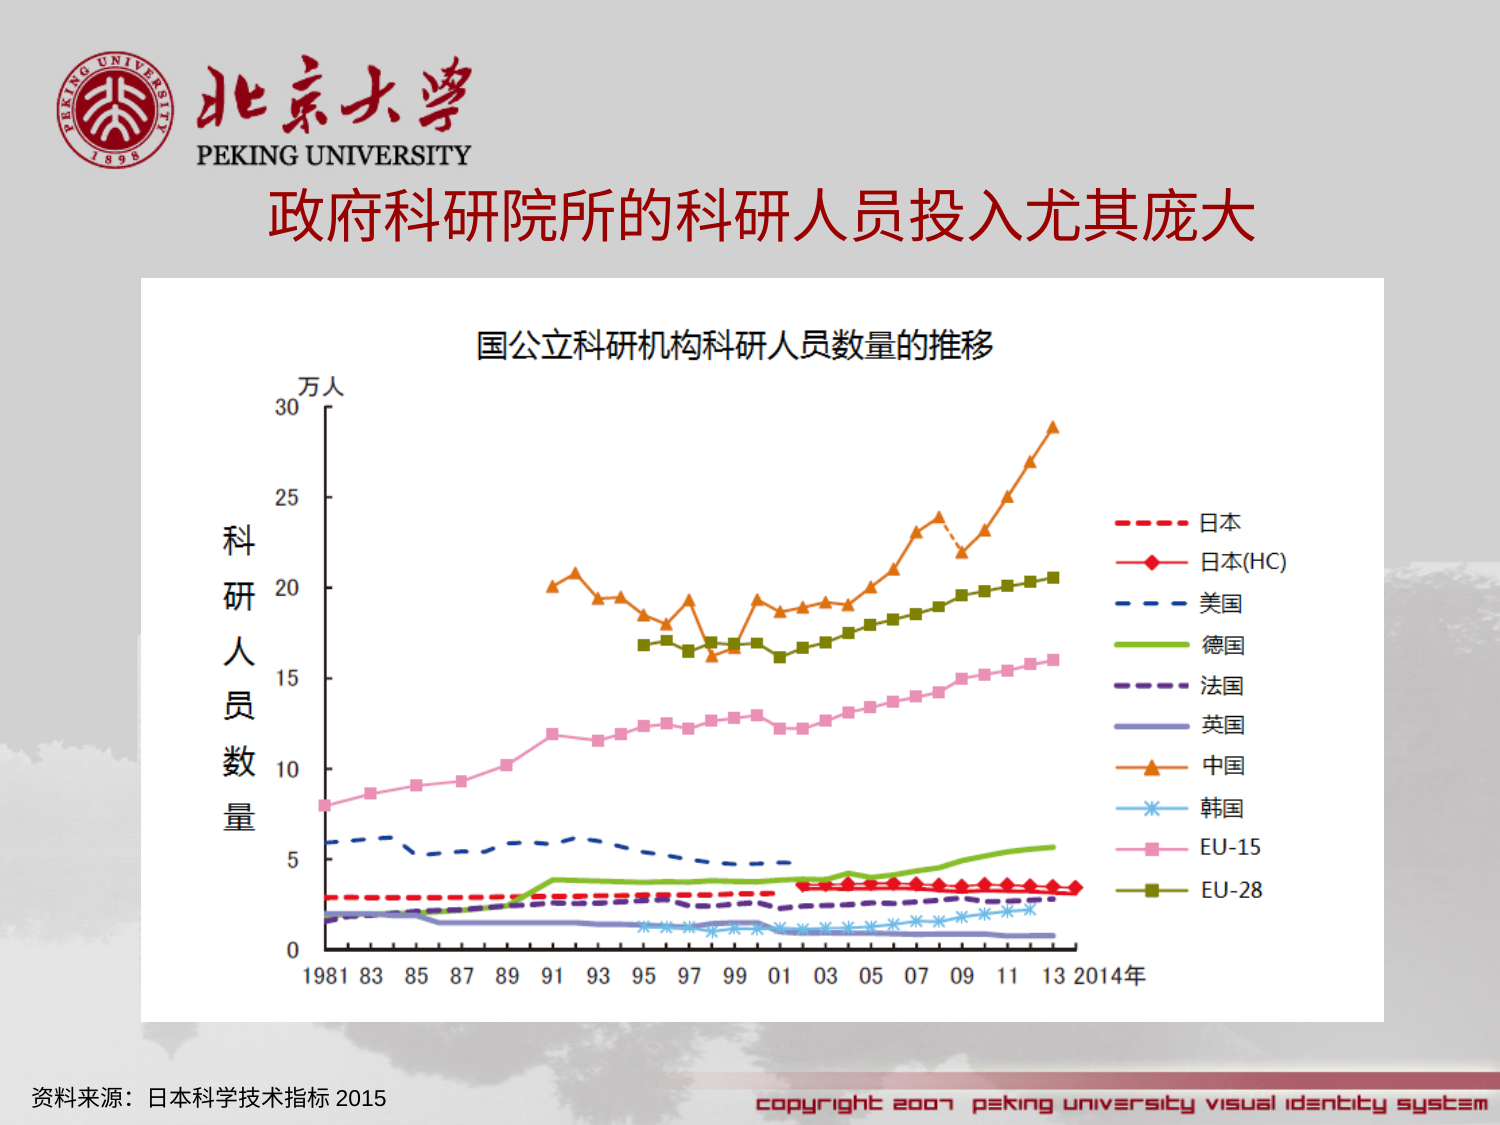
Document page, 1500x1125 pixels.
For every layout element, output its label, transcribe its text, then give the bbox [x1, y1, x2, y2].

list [141, 278, 1384, 1022]
title 政府科研院所的科研人员投入尤其庞大 [87, 172, 1438, 256]
text_box 资料来源：日本科学技术指标2015 [16, 1076, 402, 1119]
picture [0, 0, 1500, 1125]
